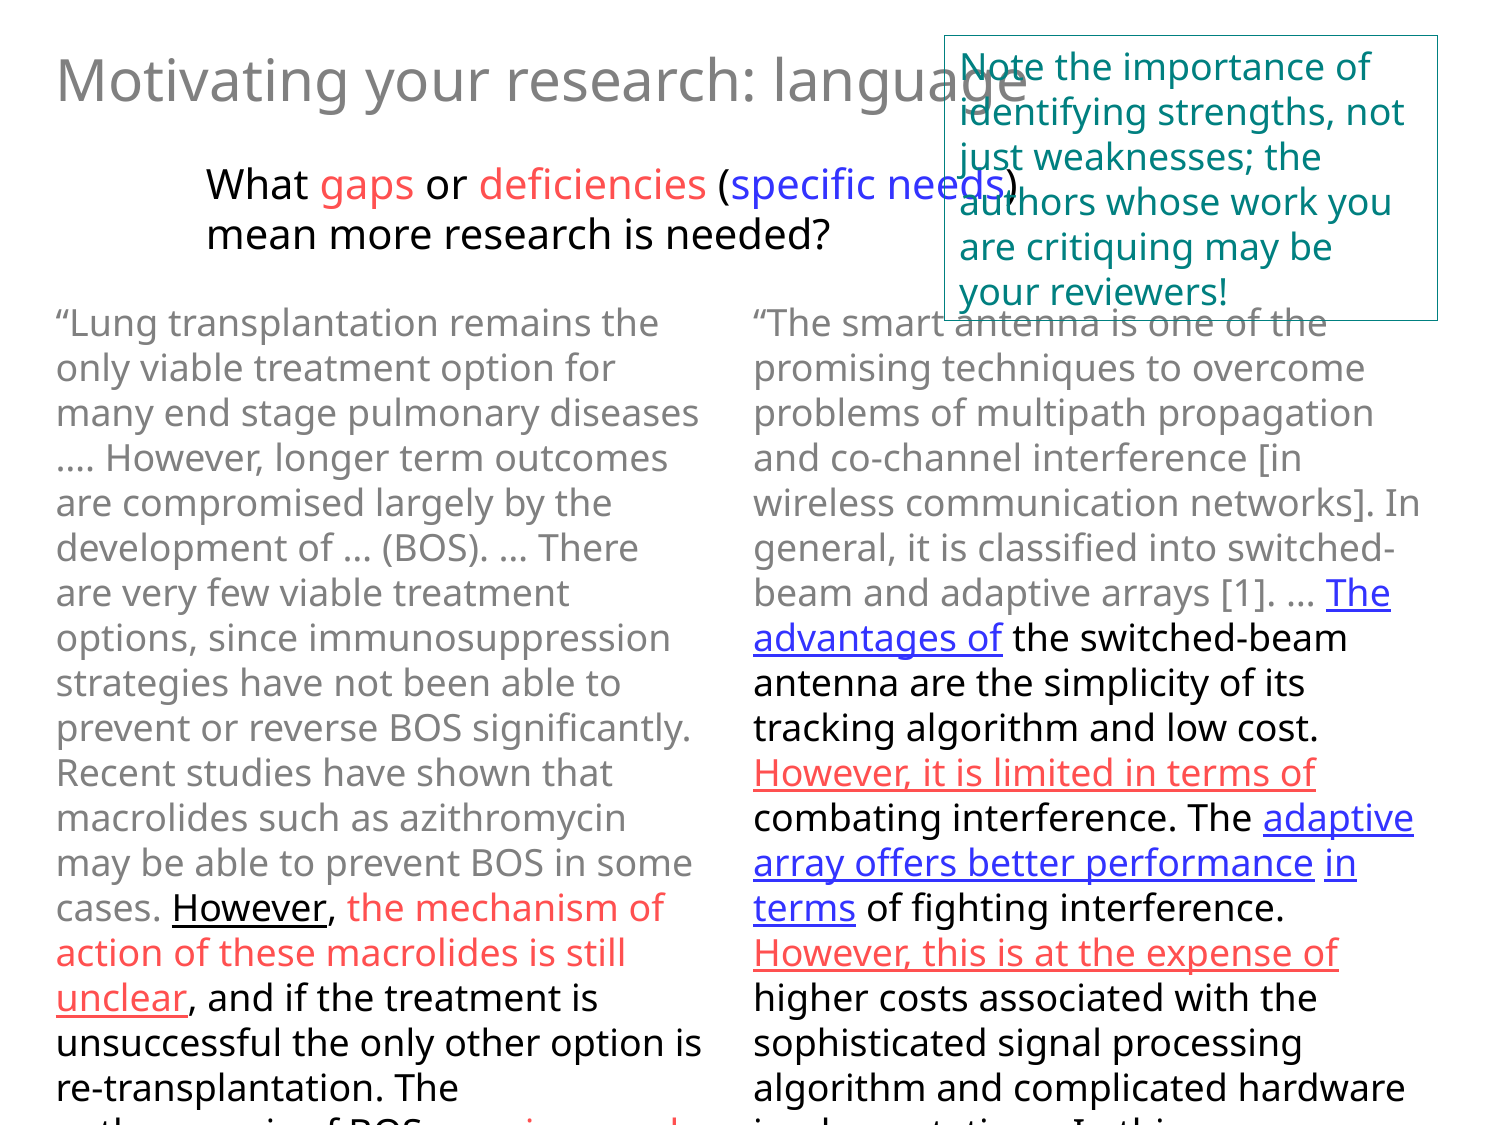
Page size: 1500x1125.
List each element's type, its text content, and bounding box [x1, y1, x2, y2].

text_box “Lung transplantation remains the only viable treatment option for many end stage pulmonary diseases …. However, longer term outcomes are compromised largely by the development of … (BOS). … There are very few viable treatment options, since immunosuppression strategies have not been able to prevent or reverse BOS significantly. Recent studies have shown that macrolides such as azithromycin may be able to prevent BOS in some cases. However, the mechanism of action of these macrolides is still unclear, and if the treatment is unsuccessful the only other option is re-transplantation. The pathogenesis of BOS remains poorly understood …” [1] [40, 291, 718, 1125]
text_box Motivating your research: language What gaps or deficiencies (specific needs) mean more research is needed? [40, 35, 944, 266]
text_box Note the importance of identifying strengths, not just weaknesses; the authors whose work you are critiquing may be your reviewers! [944, 35, 1438, 321]
text_box “The smart antenna is one of the promising techniques to overcome problems of multipath propagation and co-channel interference [in wireless communication networks]. In general, it is classified into switched-beam and adaptive arrays [1]. … The advantages of the switched-beam antenna are the simplicity of its tracking algorithm and low cost. However, it is limited in terms of combating interference. The adaptive array offers better performance in terms of fighting interference. However, this is at the expense of higher costs associated with the sophisticated signal processing algorithm and complicated hardware implementations. In this paper, we …, which provides an intermediate solution. ...” [2] [718, 291, 1467, 1125]
